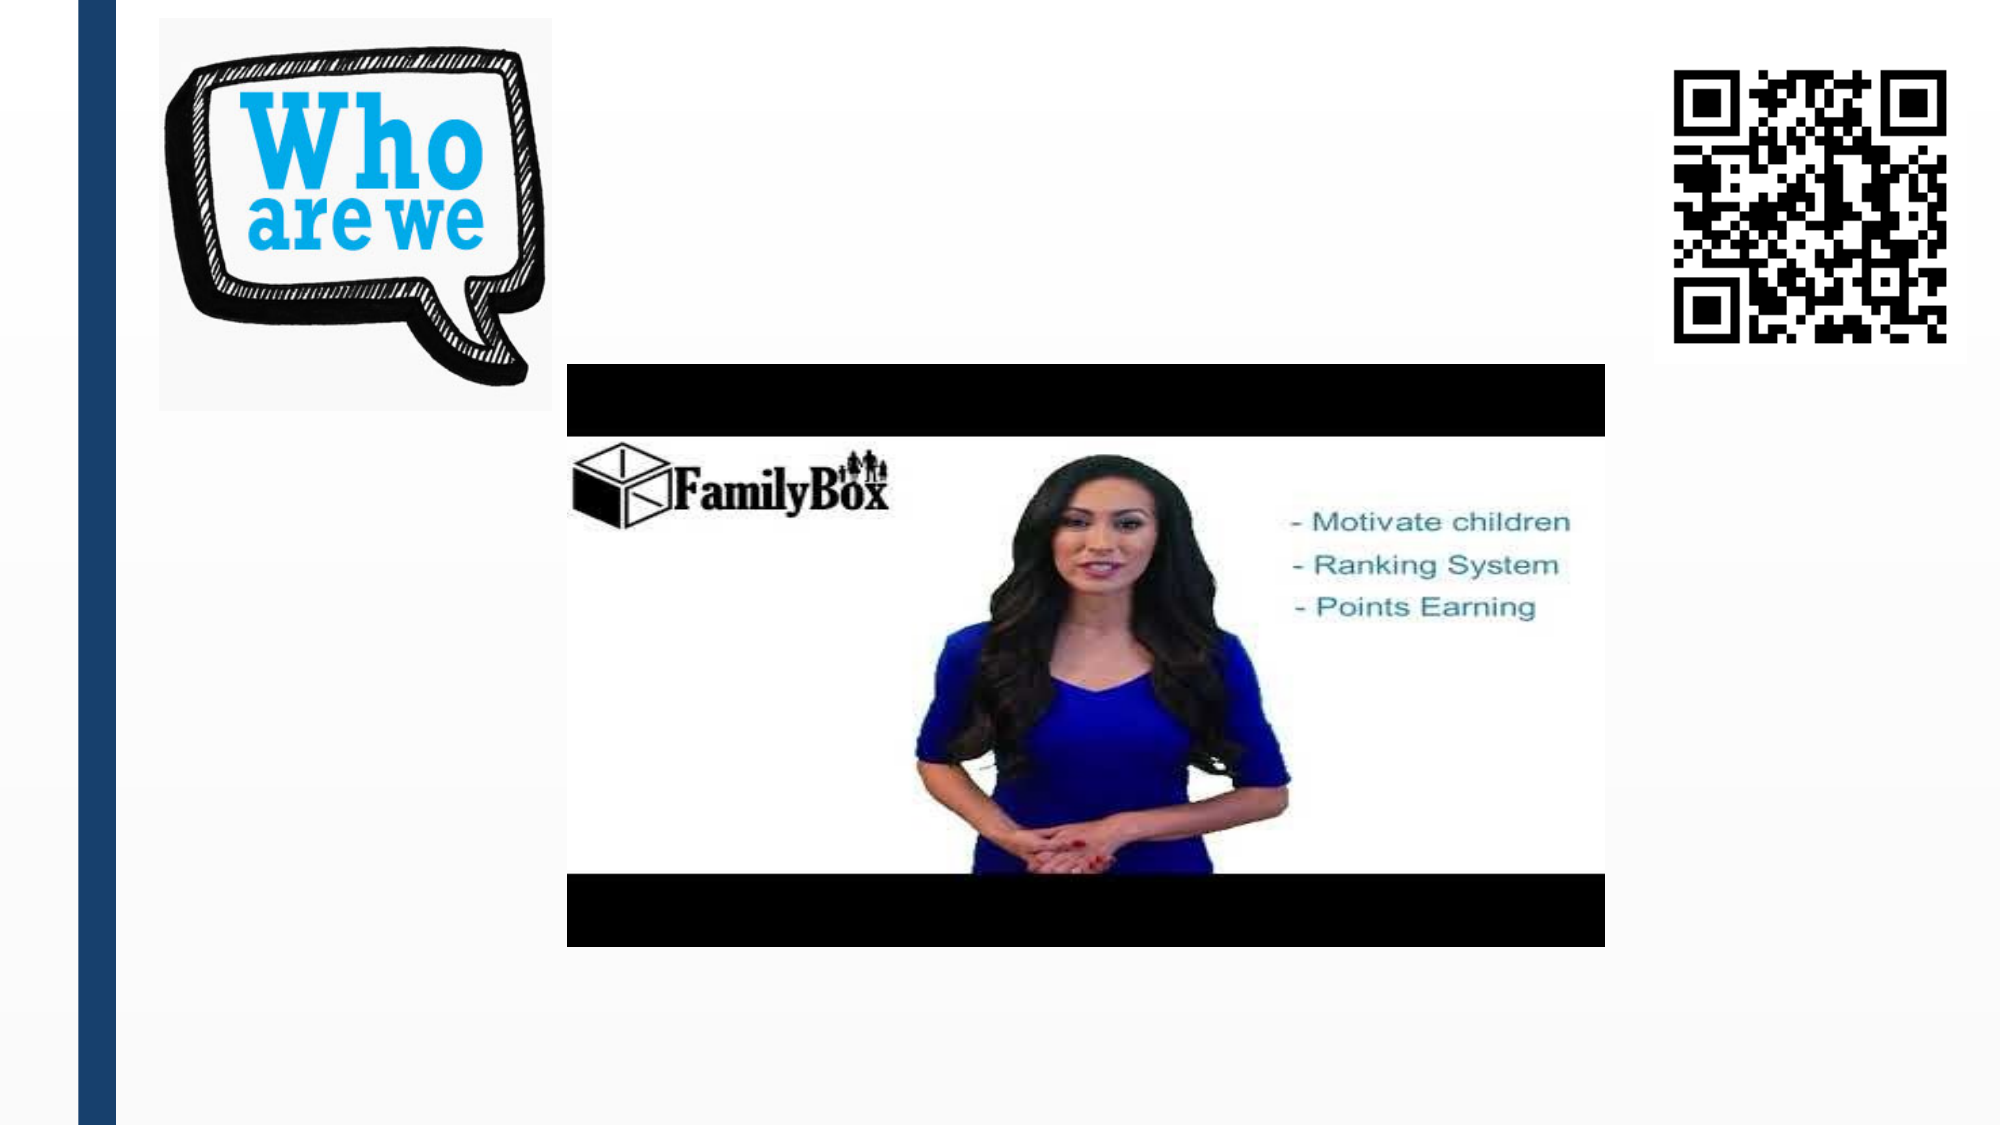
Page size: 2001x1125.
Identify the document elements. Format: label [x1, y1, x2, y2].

picture [159, 18, 552, 411]
picture [1654, 50, 1967, 364]
list [566, 363, 1605, 948]
